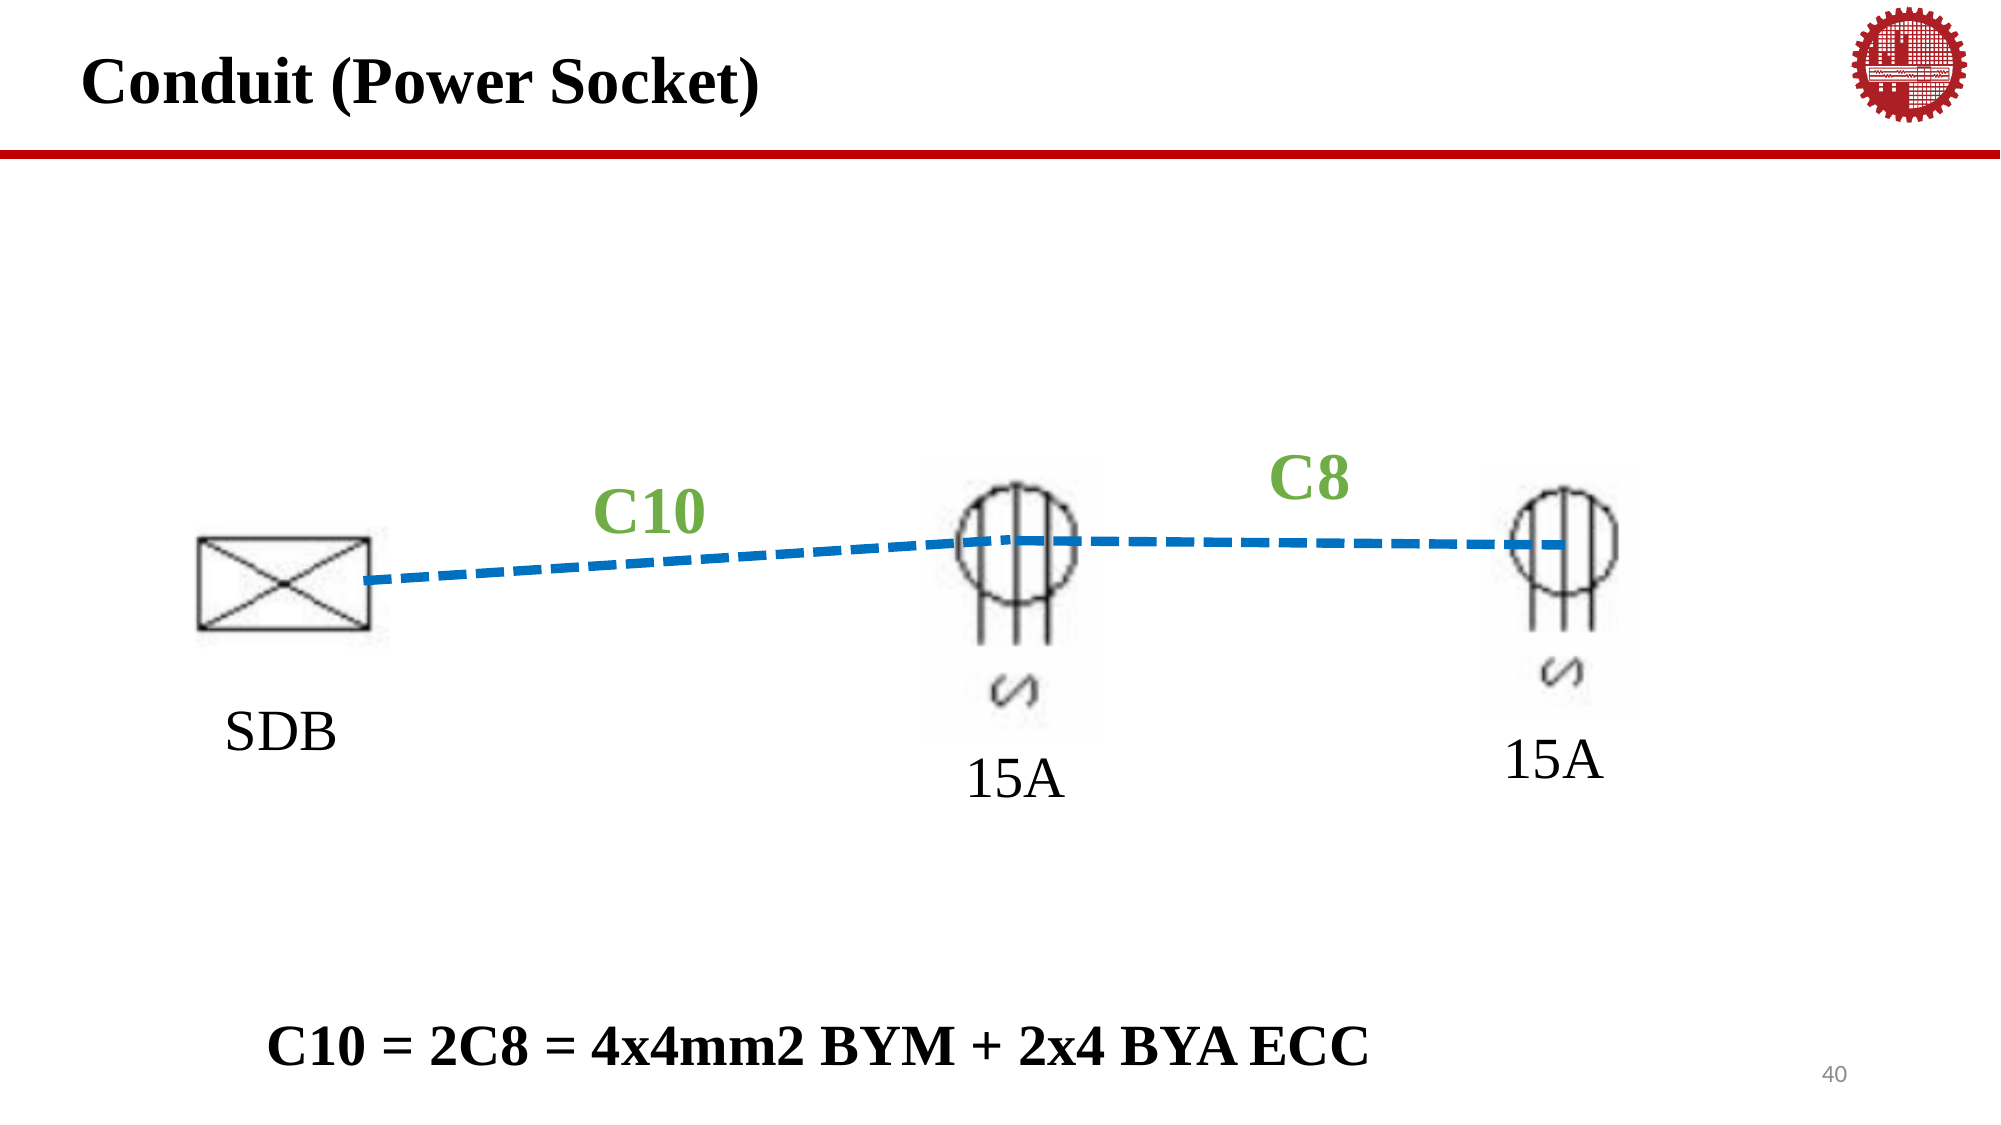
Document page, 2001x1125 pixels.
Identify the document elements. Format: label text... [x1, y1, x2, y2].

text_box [363, 539, 1011, 581]
slide_number 40 [1412, 1042, 1863, 1103]
picture [173, 526, 390, 655]
text_box Conduit (Power Socket) [65, 29, 1527, 124]
text_box SDB [210, 684, 353, 770]
text_box 15A [1488, 712, 1620, 798]
picture [1435, 467, 1684, 714]
text_box C8 [1253, 425, 1366, 520]
text_box C10 [577, 459, 723, 539]
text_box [1015, 540, 1565, 545]
picture [871, 461, 1151, 738]
text_box C10 = 2C8 = 4x4mm2 BYM + 2x4 BYA ECC [251, 999, 1388, 1085]
text_box 15A [950, 731, 1081, 817]
picture [1849, 5, 1968, 123]
